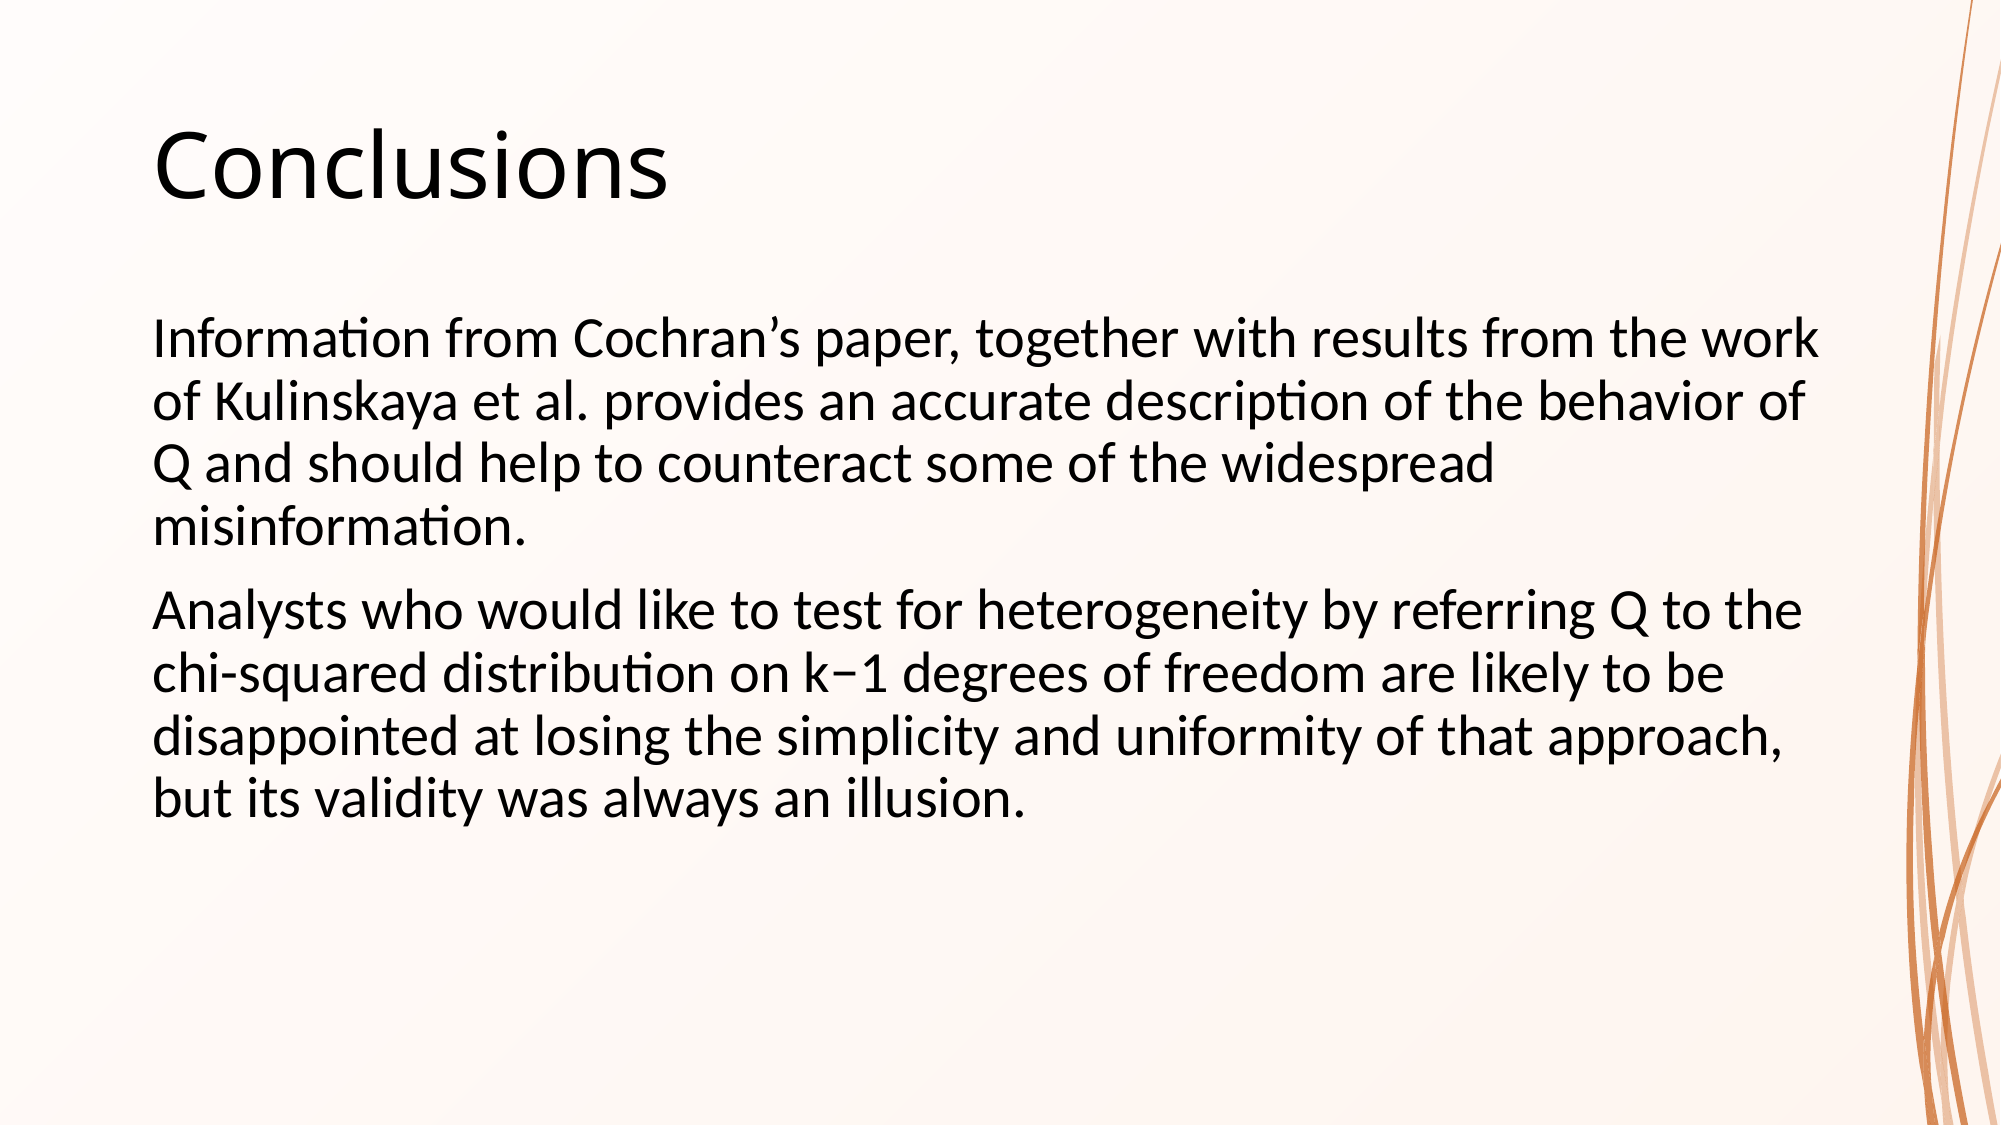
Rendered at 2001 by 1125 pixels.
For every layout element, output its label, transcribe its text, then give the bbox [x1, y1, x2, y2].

list Information from Cochran’s paper, together with results from the work of Kulinskaya et al. provides an accurate description of the behavior of Q and should help to counteract some of the widespread misinformation. Analysts who would like to test for heterogeneity by referring Q to the chi-squared distribution on k−1 degrees of freedom are likely to be disappointed at losing the simplicity and uniformity of that approach, but its validity was always an illusion. [137, 299, 1863, 1014]
title Conclusions [137, 59, 1863, 278]
